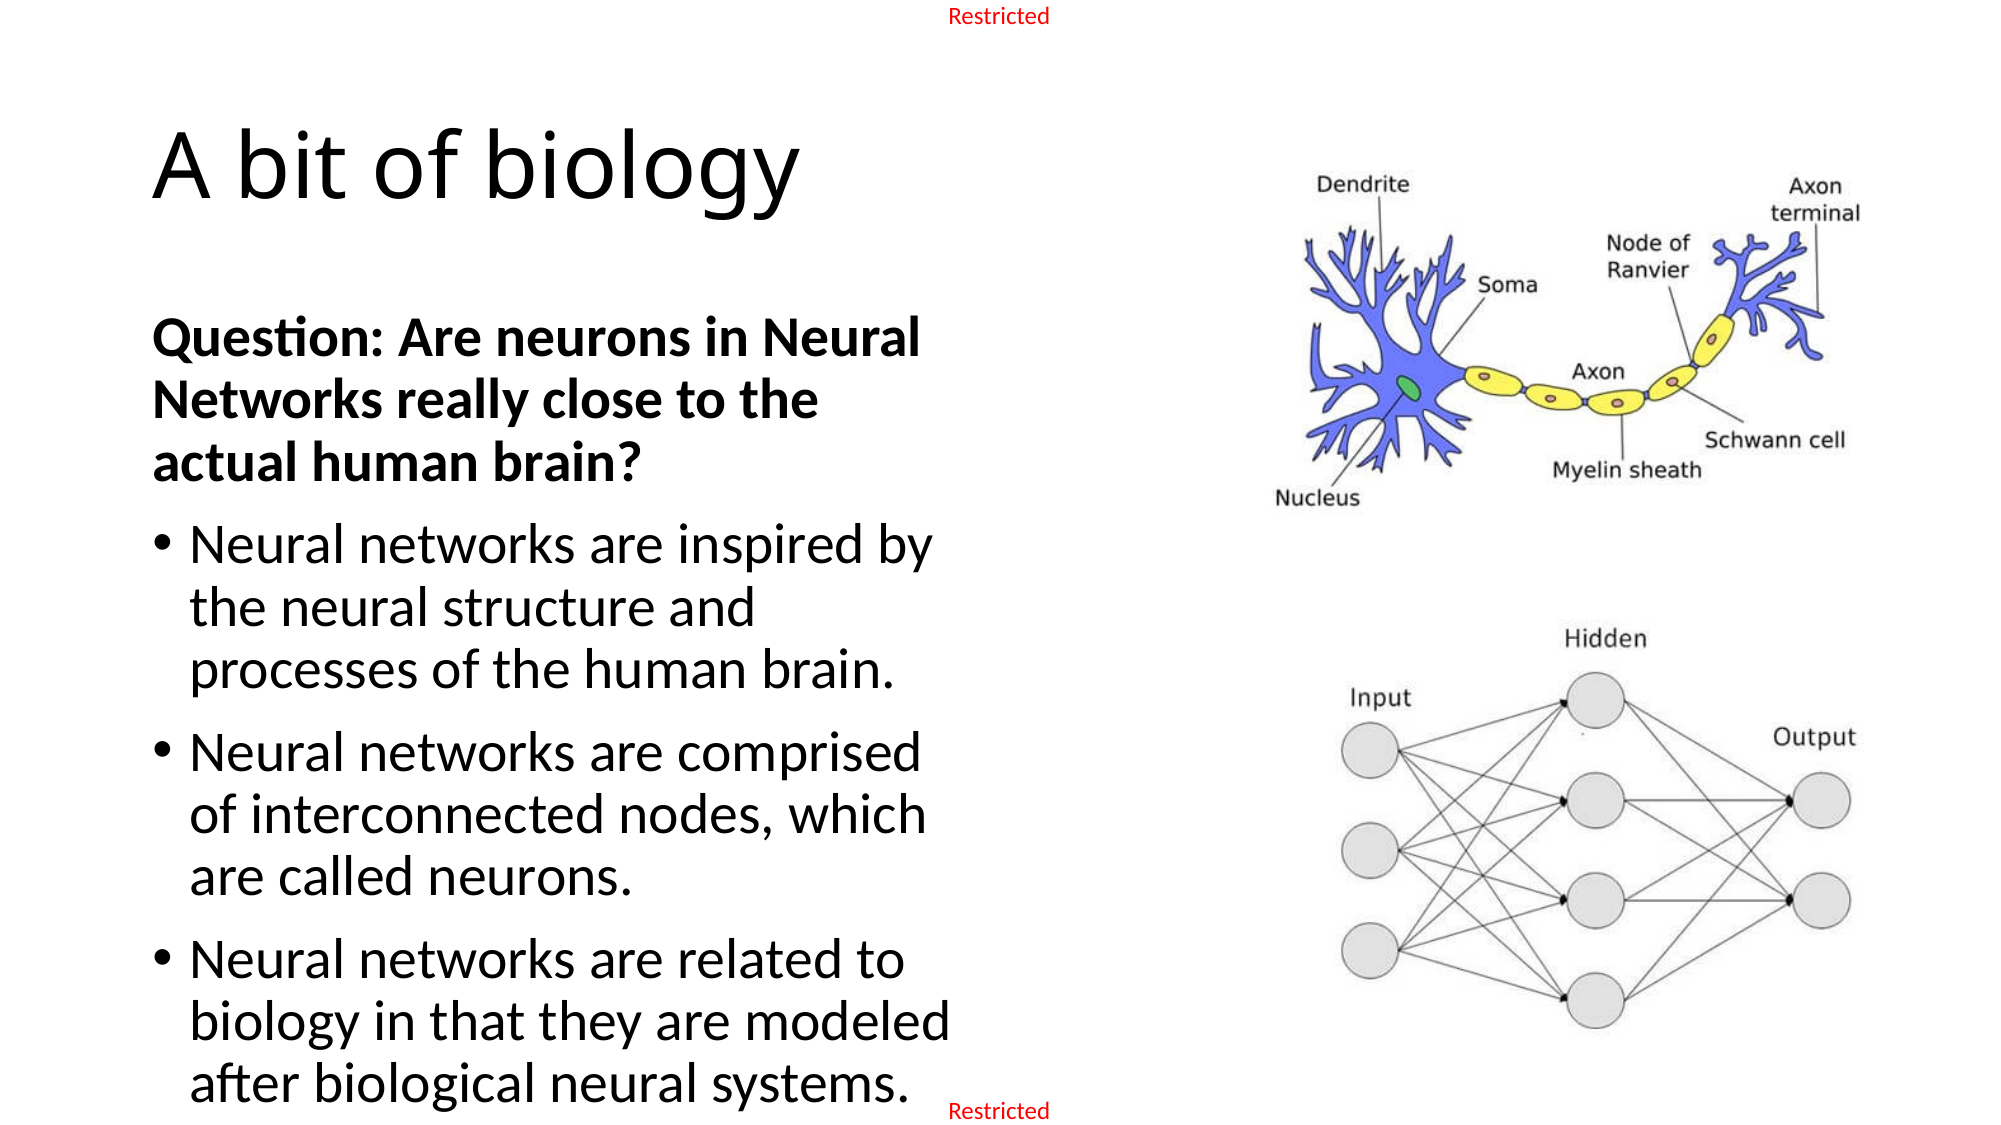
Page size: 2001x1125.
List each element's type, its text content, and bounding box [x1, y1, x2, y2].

picture [1221, 18, 1924, 1062]
title A bit of biology [137, 59, 1221, 278]
list Question: Are neurons in Neural Networks really close to the actual human brain? Neural networks are inspired by the neural structure and processes of the human brain. Neural networks are comprised of interconnected nodes, which are called neurons. Neural networks are related to biology in that they are modeled after biological neural systems. [137, 299, 988, 1125]
